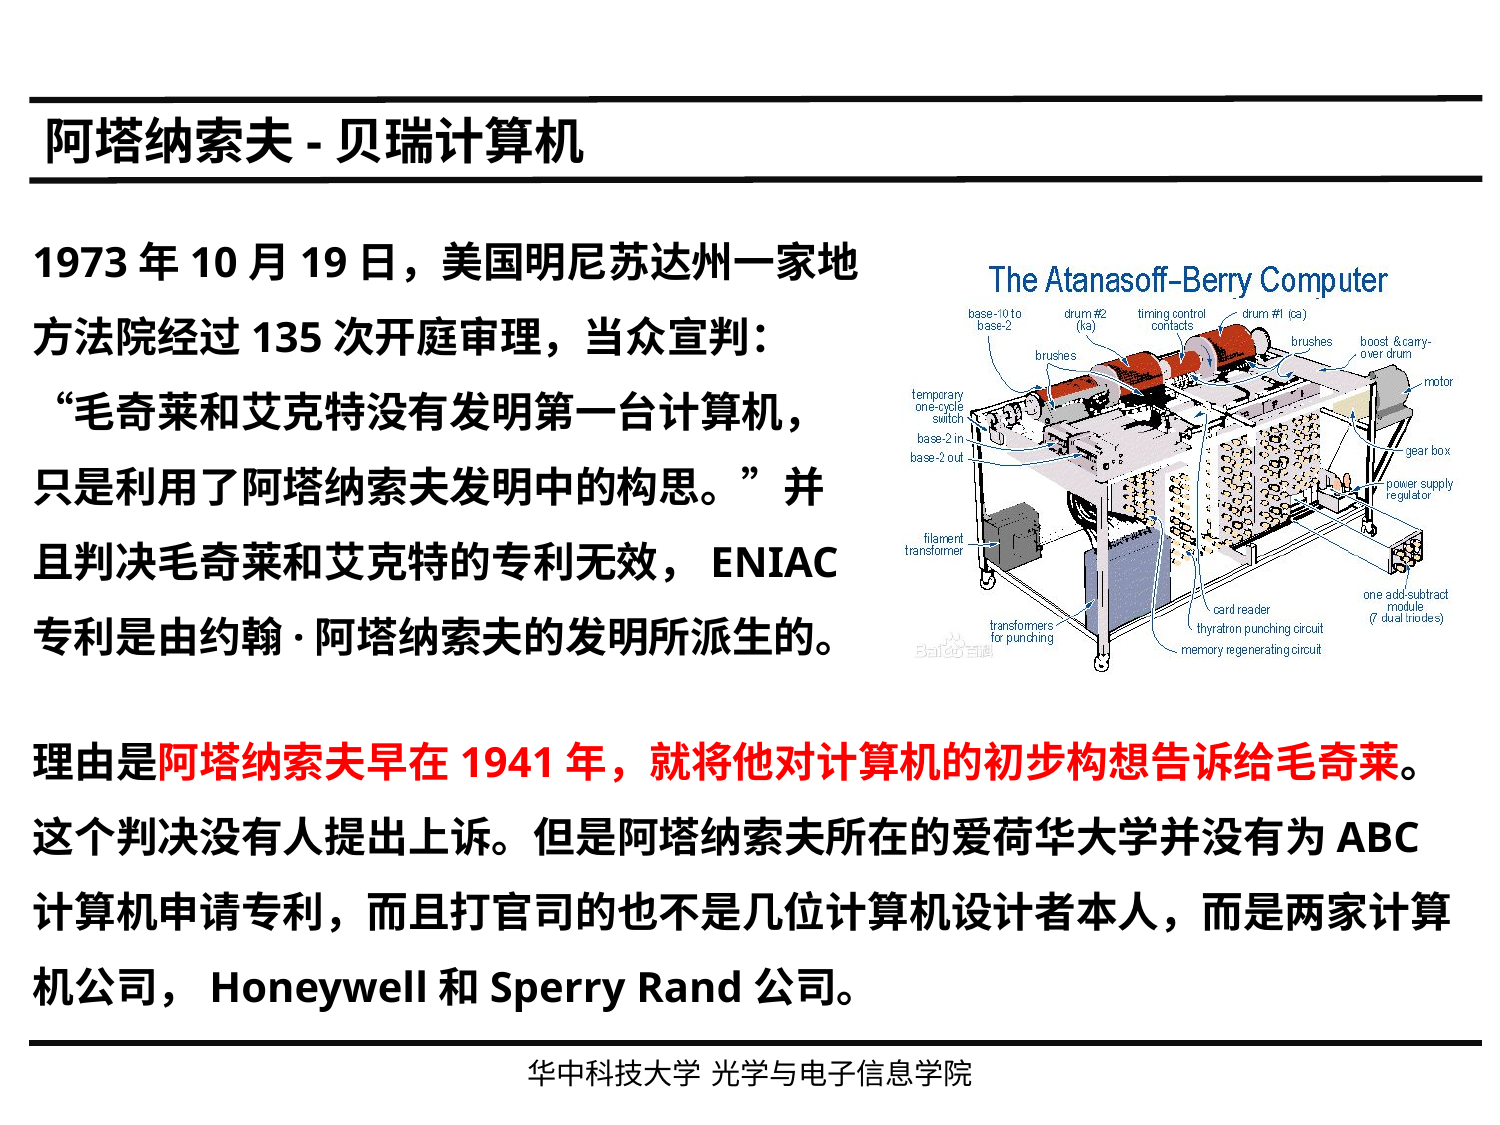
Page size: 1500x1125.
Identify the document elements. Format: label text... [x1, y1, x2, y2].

text_box 理由是阿塔纳索夫早在1941年，就将他对计算机的初步构想告诉给毛奇莱。这个判决没有人提出上诉。但是阿塔纳索夫所在的爱荷华大学并没有为ABC计算机申请专利，而且打官司的也不是几位计算机设计者本人，而是两家计算机公司，Honeywell和Sperry Rand公司。 [17, 703, 1483, 1018]
picture [885, 249, 1465, 678]
text_box 1973年10月19日，美国明尼苏达州一家地方法院经过135次开庭审理，当众宣判：“毛奇莱和艾克特没有发明第一台计算机，只是利用了阿塔纳索夫发明中的构思。”并且判决毛奇莱和艾克特的专利无效，ENIAC专利是由约翰·阿塔纳索夫的发明所派生的。 [17, 203, 880, 669]
footer 华中科技大学 光学与电子信息学院 [512, 1052, 988, 1103]
text_box 阿塔纳索夫-贝瑞计算机 [29, 108, 1483, 177]
